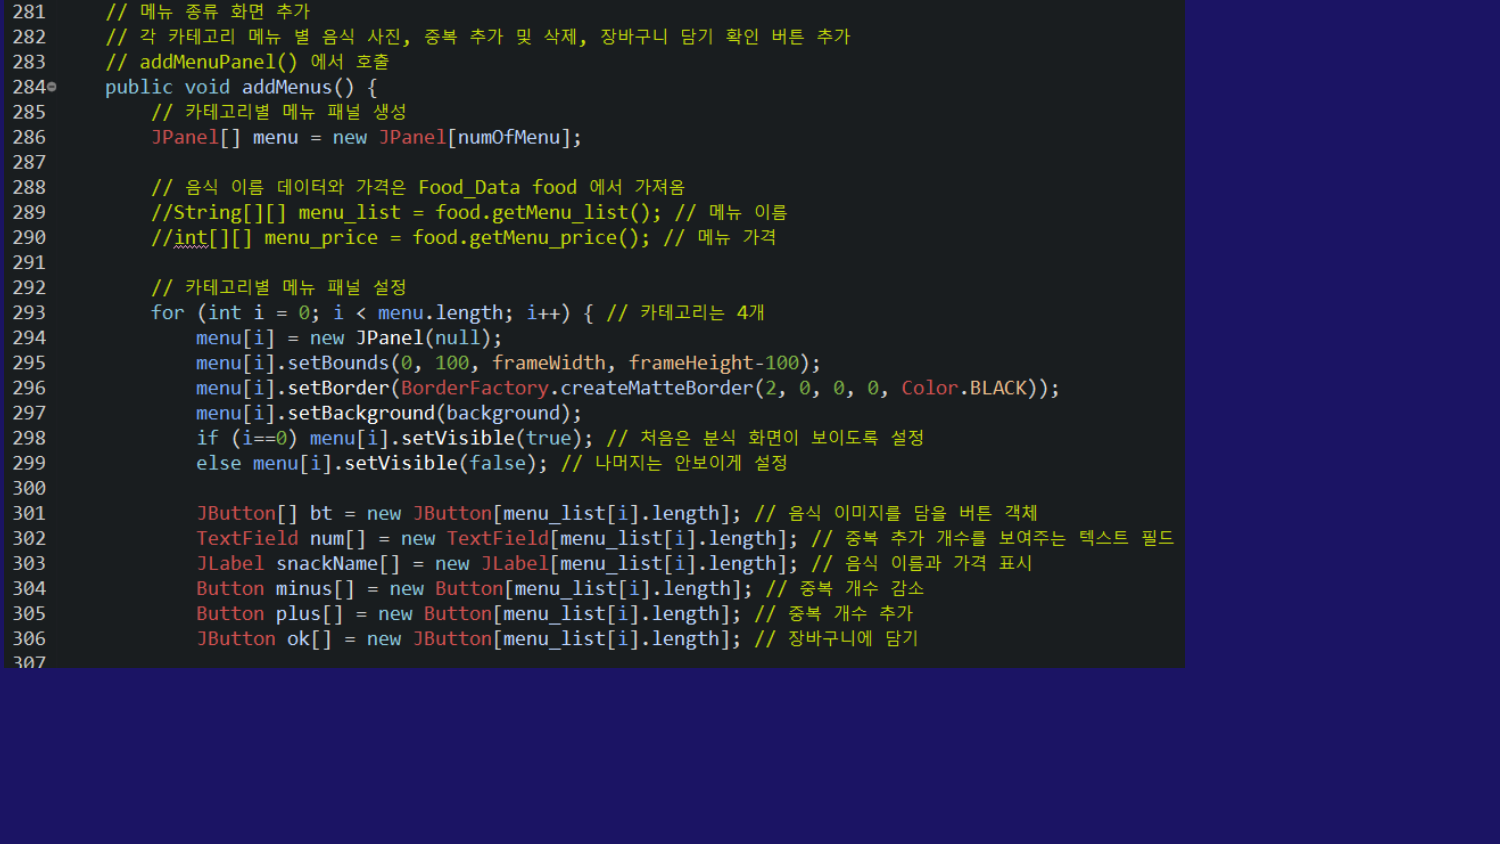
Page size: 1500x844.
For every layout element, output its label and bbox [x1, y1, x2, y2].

picture [3, 0, 1186, 669]
